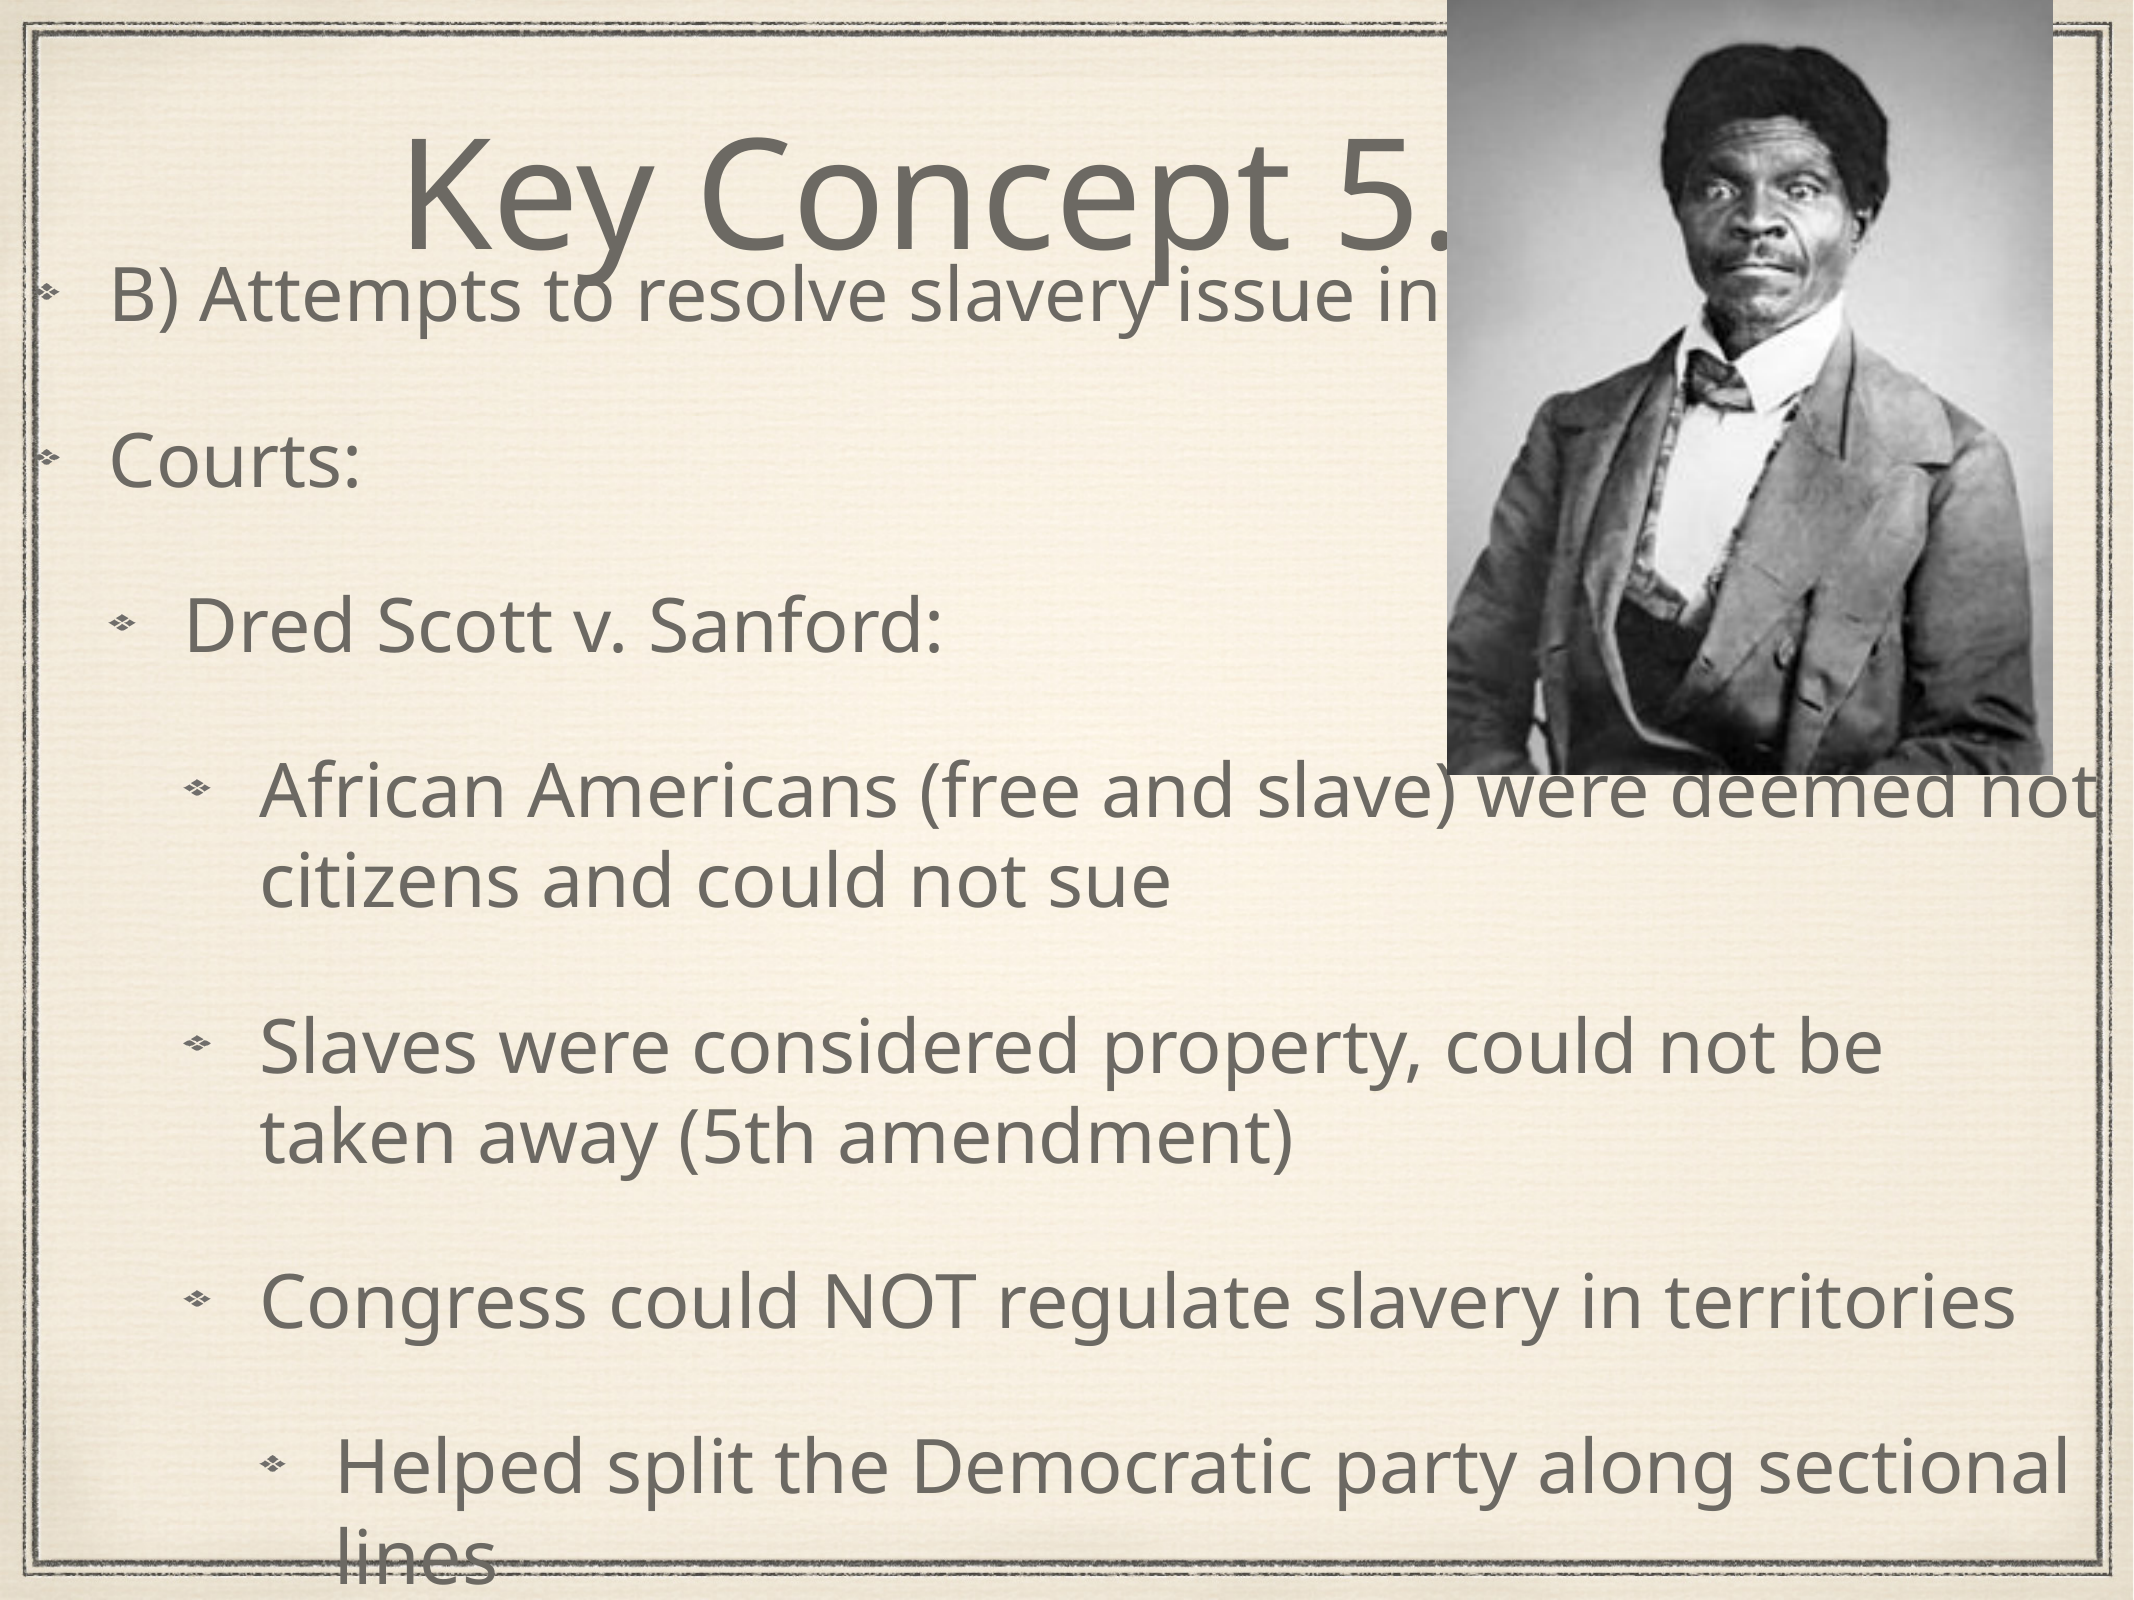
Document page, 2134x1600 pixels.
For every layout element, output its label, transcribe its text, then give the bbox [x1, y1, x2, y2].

list B) Attempts to resolve slavery issue in the territories Courts: Dred Scott v. Sanford: African Americans (free and slave) were deemed not citizens and could not sue Slaves were considered property, could not be taken away (5th amendment) Congress could NOT regulate slavery in territories Helped split the Democratic party along sectional lines [24, 303, 2109, 1543]
picture [0, 0, 2134, 1600]
title Key Concept 5.2, II [124, 61, 1442, 303]
